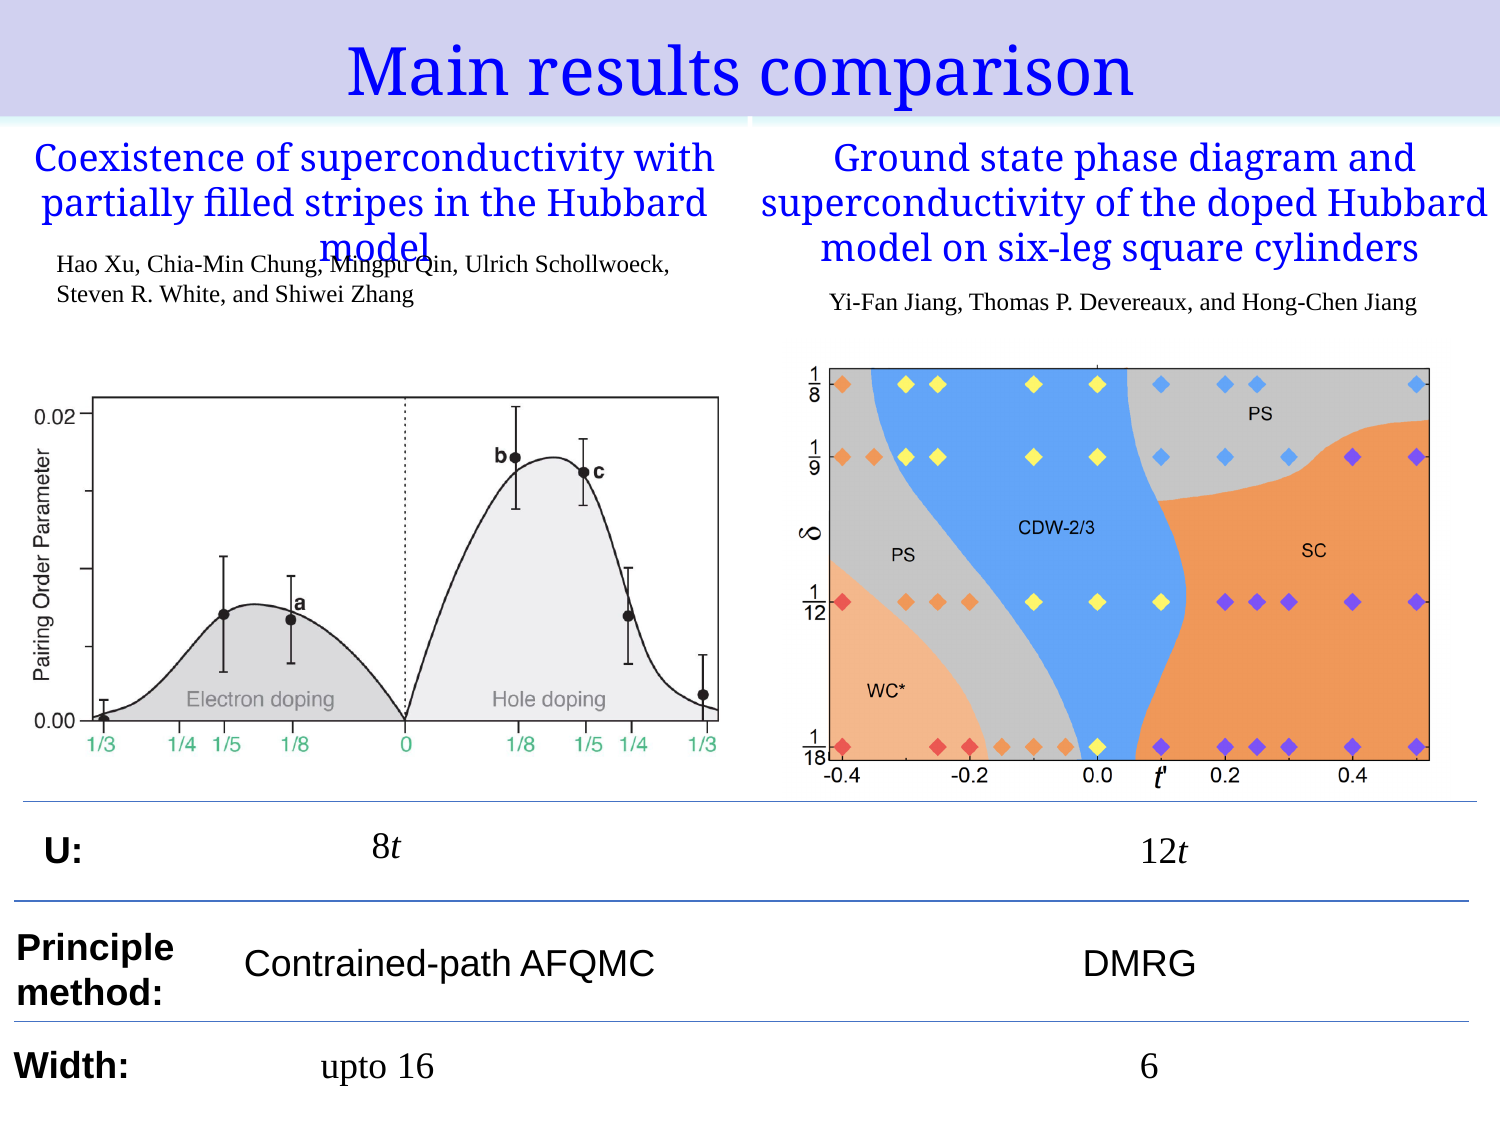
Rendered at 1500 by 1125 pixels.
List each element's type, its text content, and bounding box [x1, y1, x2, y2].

text_box DMRG [1067, 931, 1239, 992]
text_box Main results comparison [0, 0, 1500, 117]
picture [781, 338, 1451, 801]
text_box U: [29, 819, 114, 879]
text_box upto 16 [305, 1034, 473, 1094]
picture [0, 368, 740, 773]
text_box Contrained-path AFQMC [229, 931, 676, 992]
text_box 12t [1124, 819, 1226, 879]
text_box Hao Xu, Chia-Min Chung, Mingpu Qin, Ulrich Schollwoeck, Steven R. White, and Shiwei Zhang [41, 240, 718, 315]
text_box Coexistence of superconductivity with partially filled stripes in the Hubbard model [0, 126, 749, 277]
text_box Width: [0, 1034, 195, 1094]
text_box 8t [356, 813, 424, 874]
text_box 6 [1125, 1034, 1206, 1094]
text_box Principlemethod: [1, 915, 198, 1021]
text_box Ground state phase diagram and superconductivity of the doped Hubbard model on six-leg square cylinders [751, 126, 1500, 277]
text_box Yi-Fan Jiang, Thomas P. Devereaux, and Hong-Chen Jiang [814, 278, 1500, 323]
